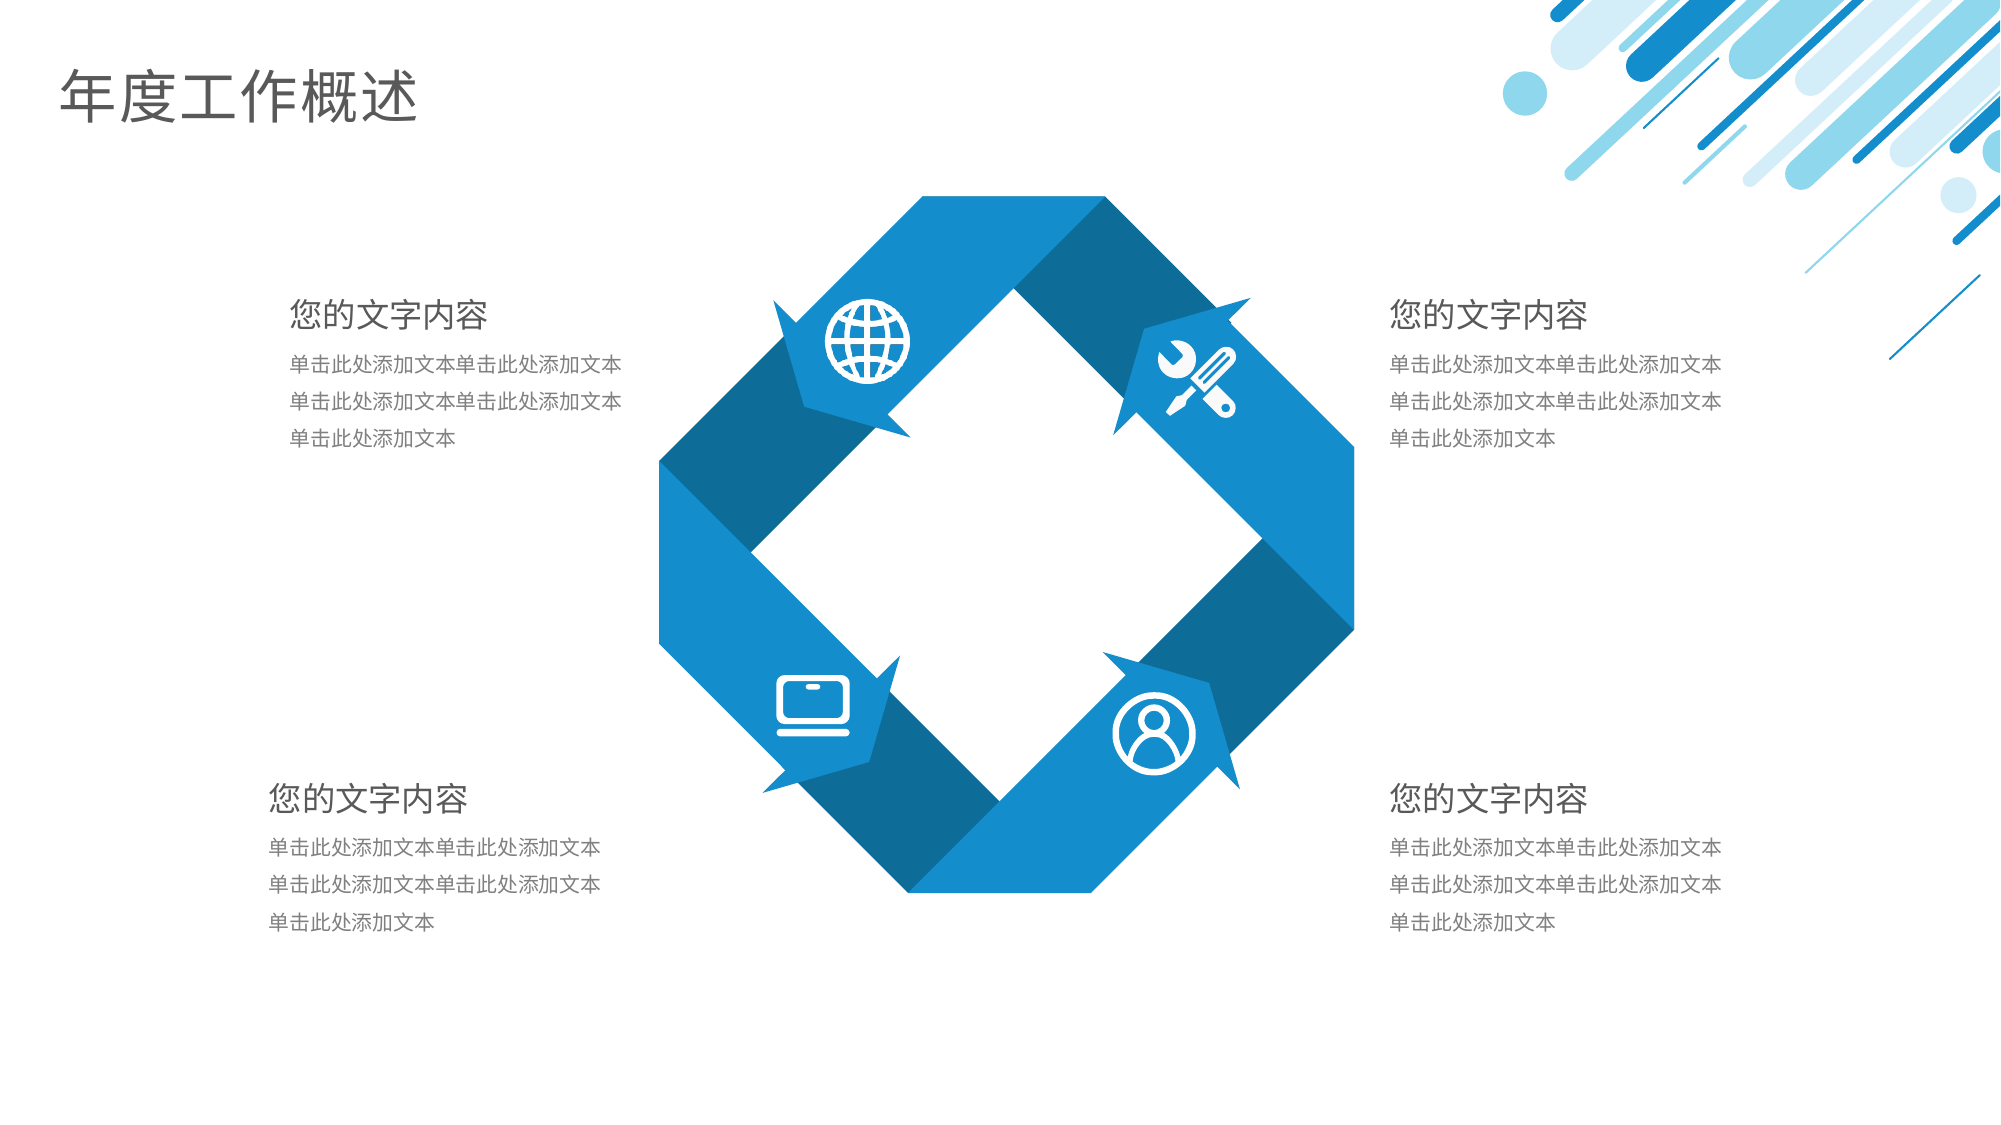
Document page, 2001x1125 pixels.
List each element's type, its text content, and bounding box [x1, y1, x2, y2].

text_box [254, 770, 631, 927]
text_box 年度工作概述 [44, 52, 2000, 138]
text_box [1375, 770, 1751, 927]
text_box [1375, 287, 1751, 444]
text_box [568, 105, 1445, 984]
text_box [274, 287, 651, 444]
